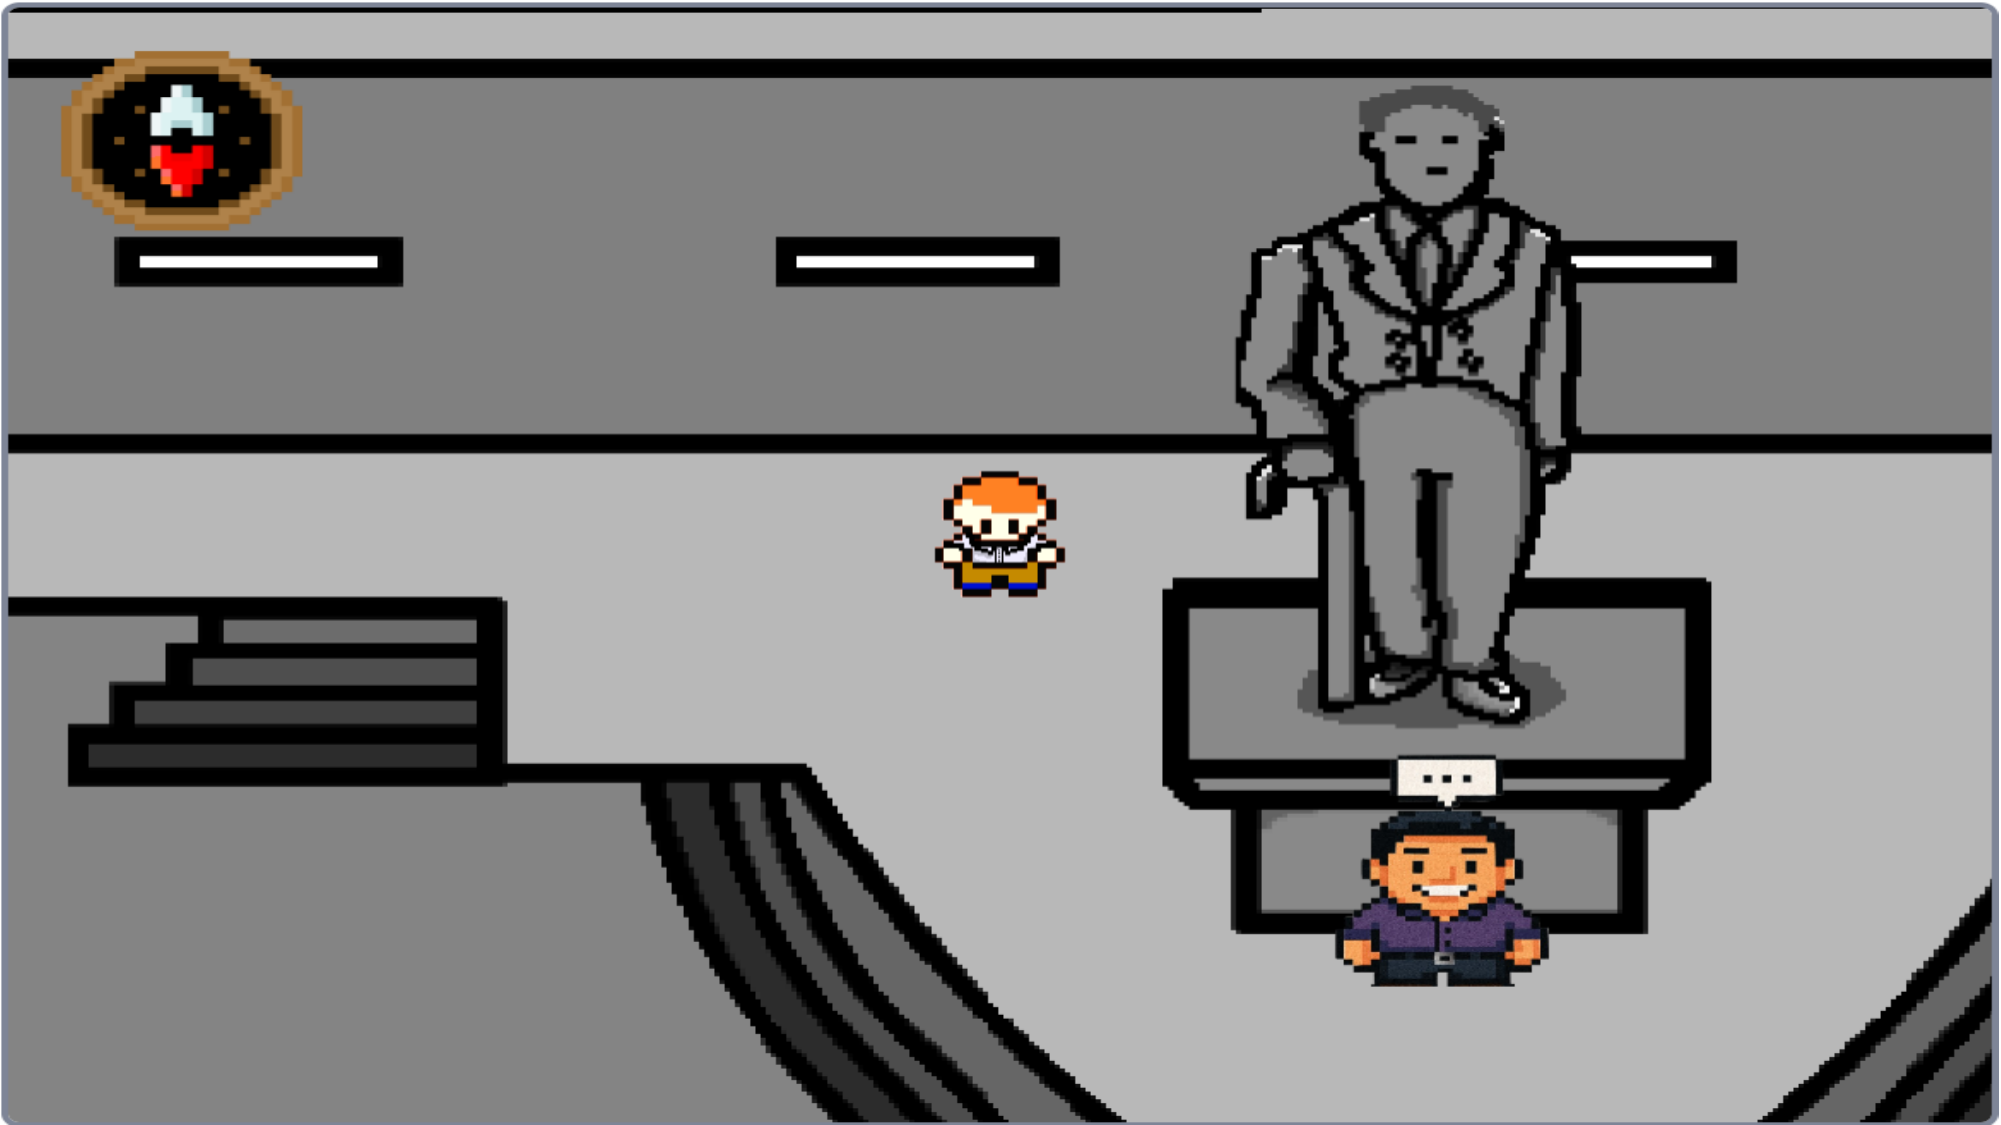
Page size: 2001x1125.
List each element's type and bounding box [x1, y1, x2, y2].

list [0, 0, 1999, 1125]
